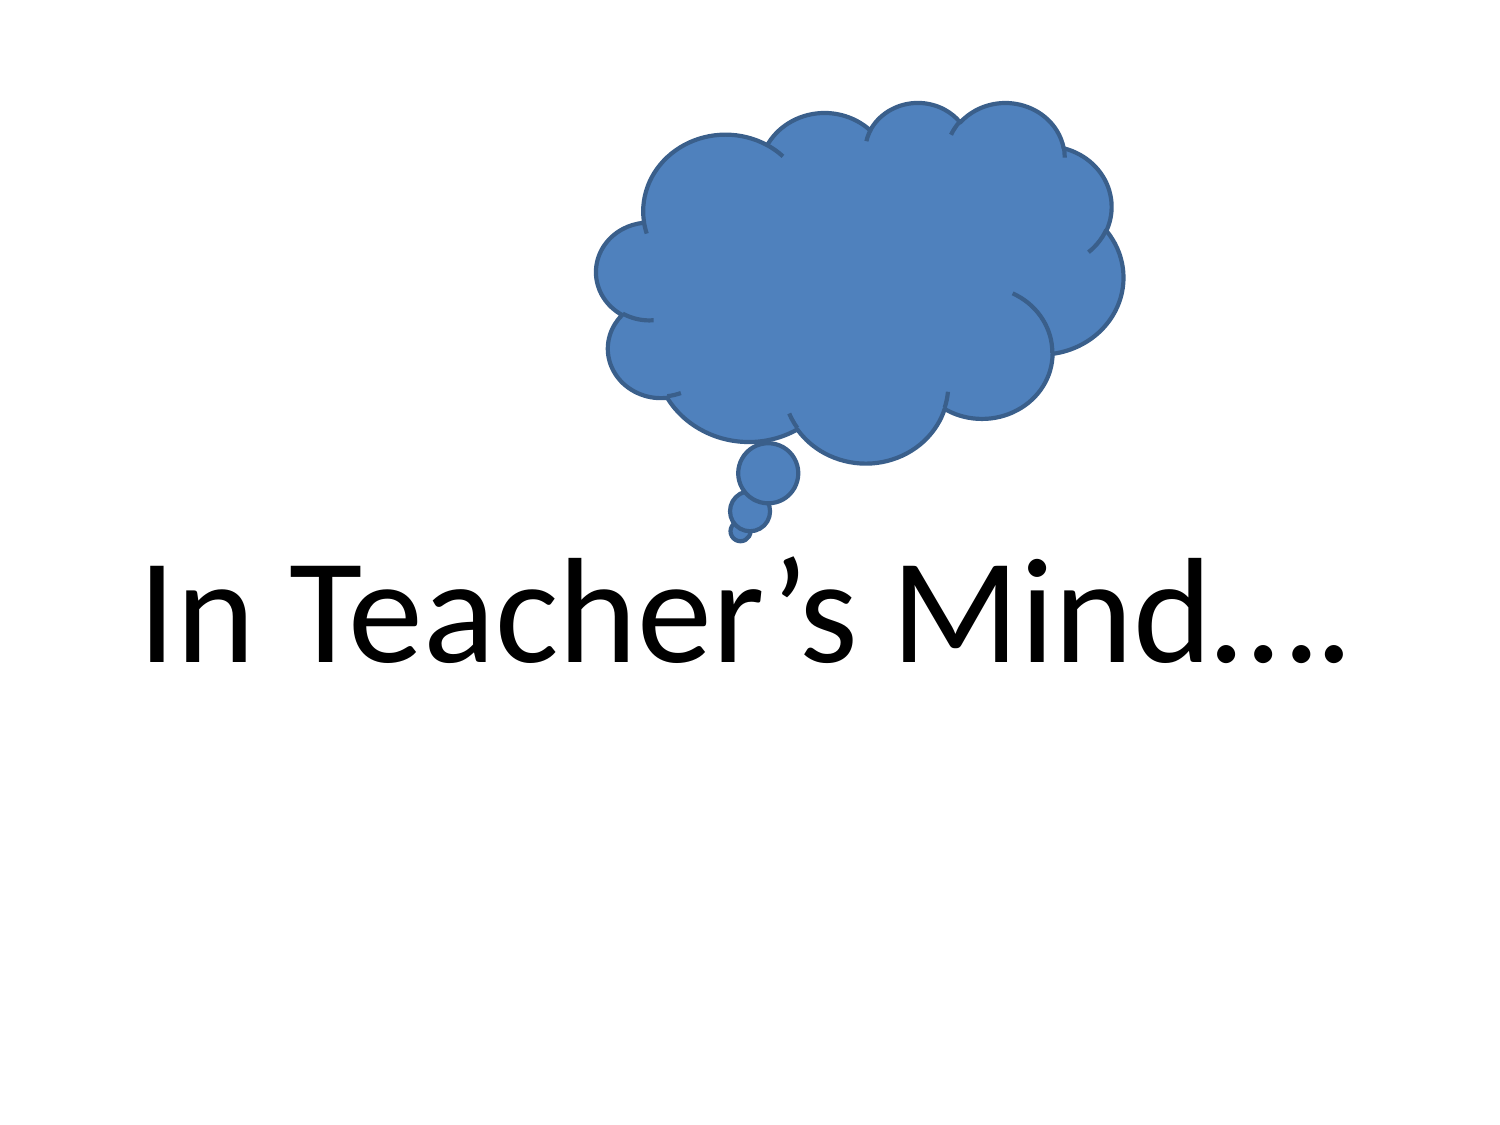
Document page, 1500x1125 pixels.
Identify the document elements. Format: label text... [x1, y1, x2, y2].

text_box In Teacher’s Mind…. [123, 505, 1388, 700]
text_box [593, 100, 1126, 544]
